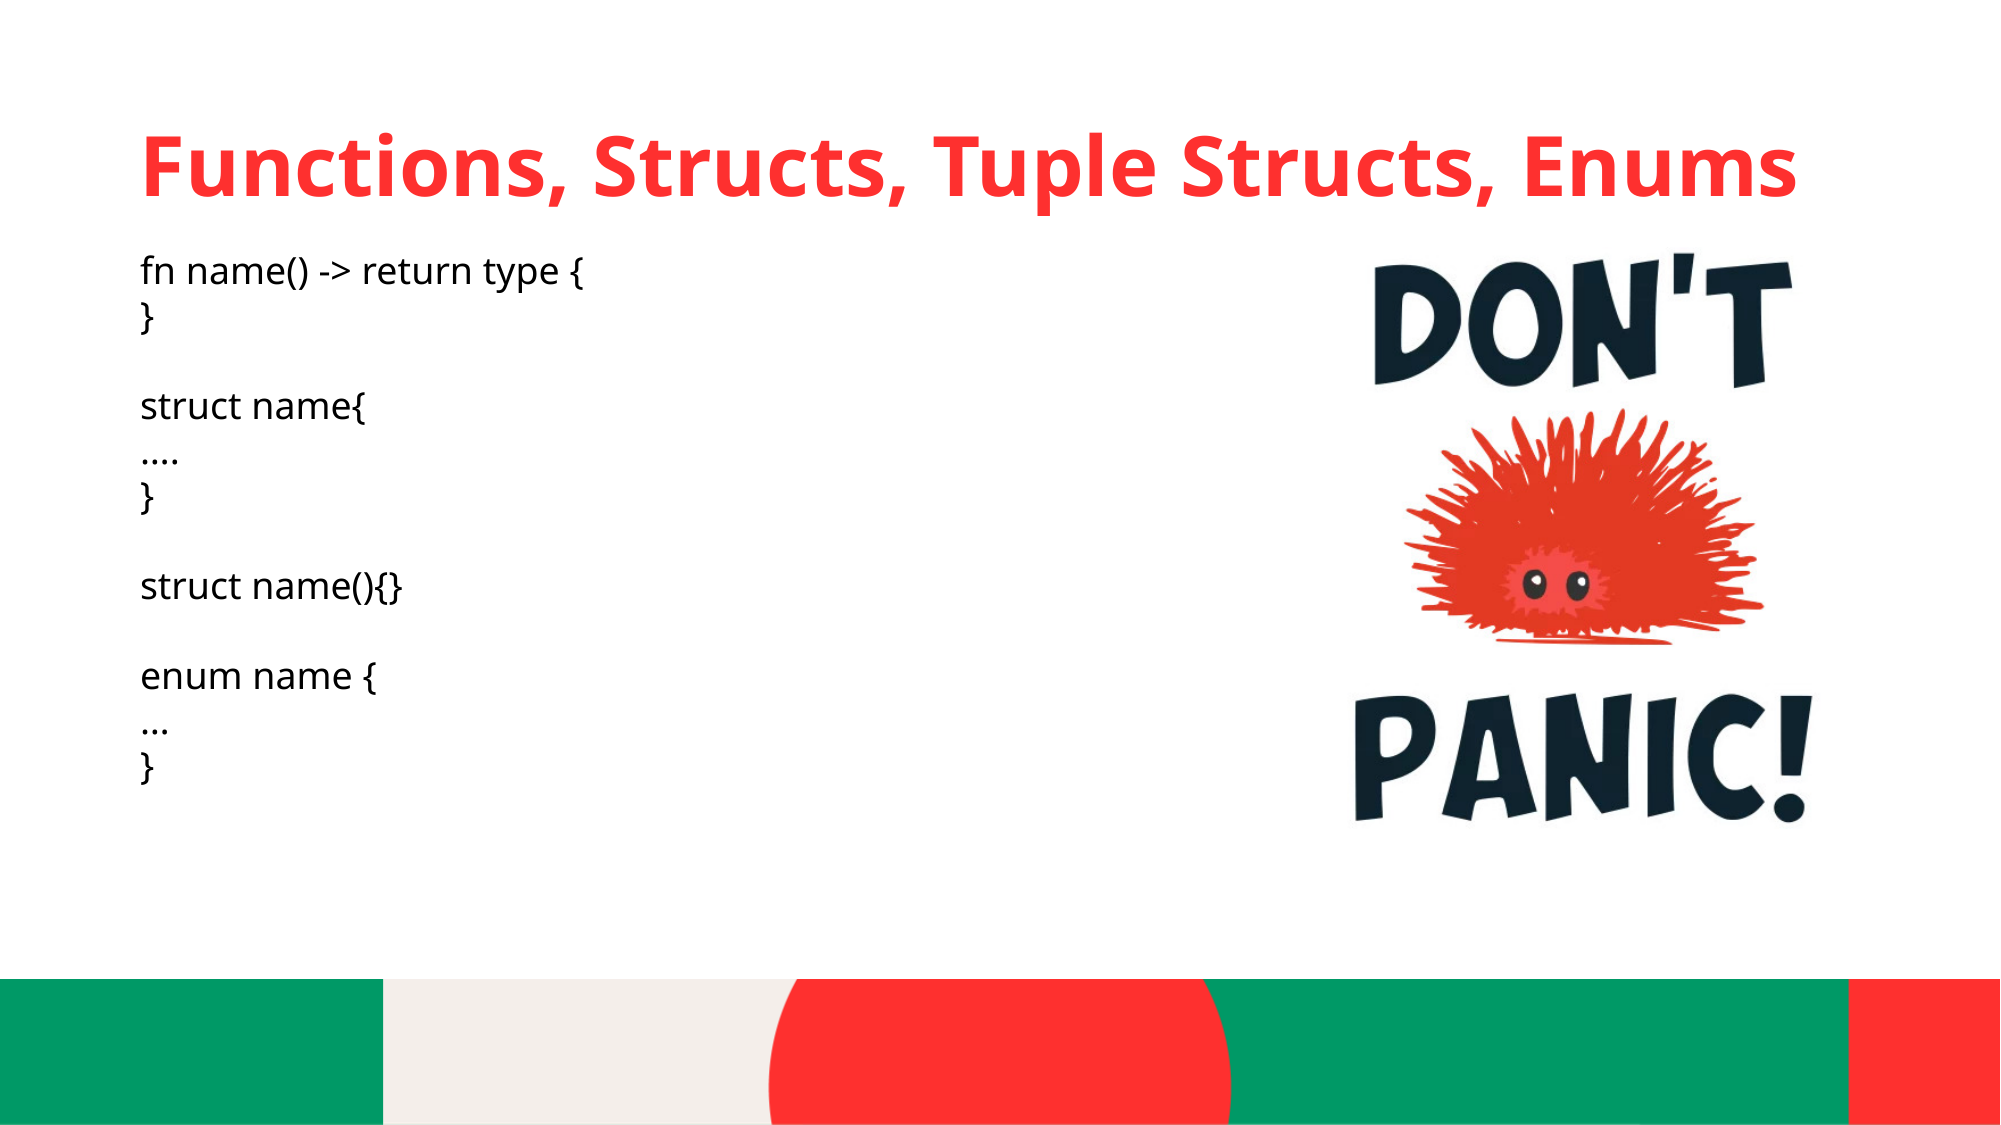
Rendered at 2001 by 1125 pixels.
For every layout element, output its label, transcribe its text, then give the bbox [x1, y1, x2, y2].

picture [1293, 247, 1875, 829]
title Functions, Structs, Tuple Structs, Enums [125, 117, 1863, 224]
list fn name() -> return type { } struct name{ …. } struct name(){} enum name { … } [125, 247, 1875, 928]
picture [0, 979, 2000, 1125]
